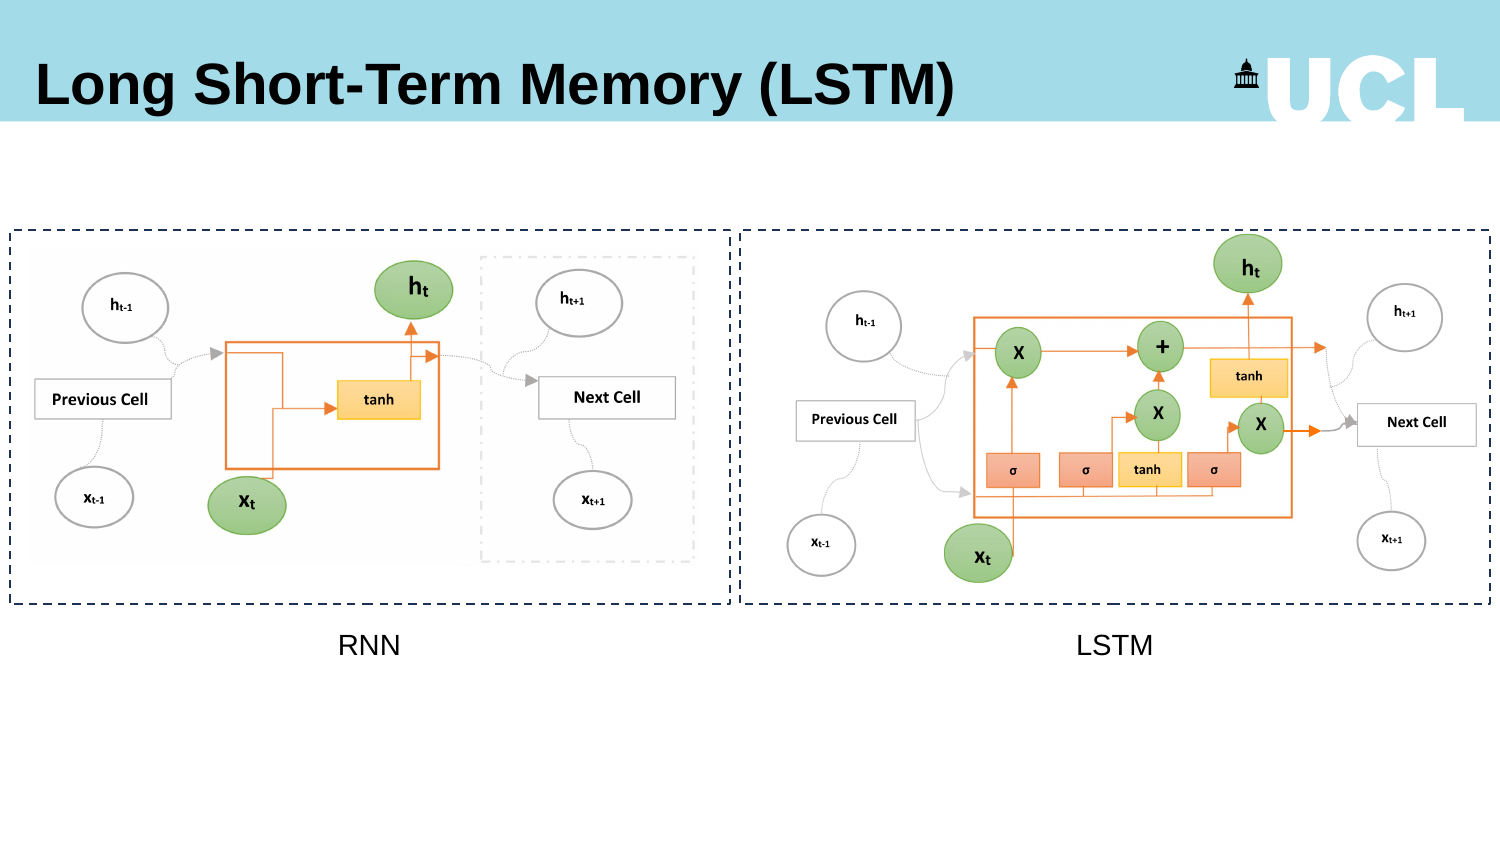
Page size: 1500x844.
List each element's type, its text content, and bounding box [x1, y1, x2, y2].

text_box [9, 229, 731, 670]
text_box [739, 229, 1491, 670]
list Long Short-Term Memory (LSTM) [35, 35, 1142, 84]
picture [1234, 58, 1259, 88]
